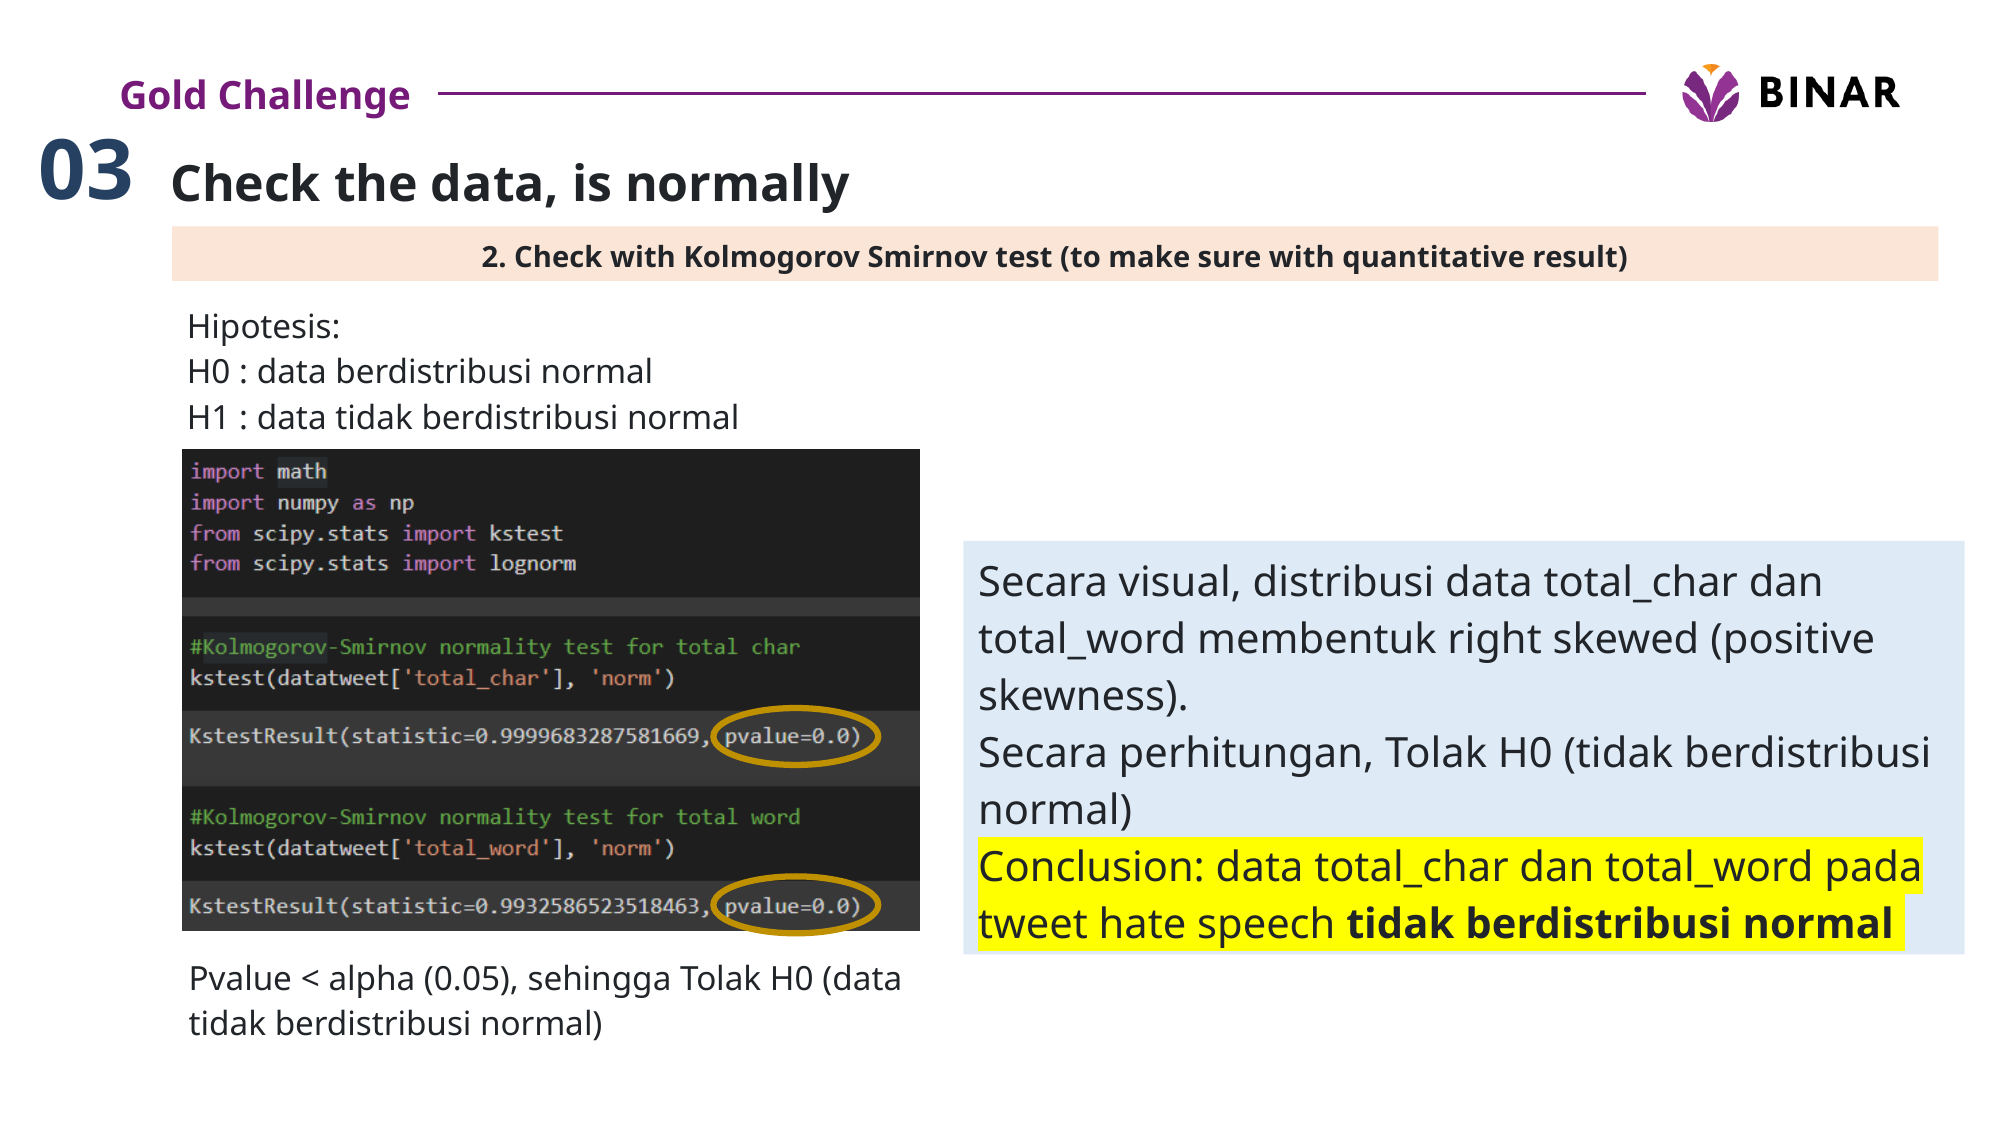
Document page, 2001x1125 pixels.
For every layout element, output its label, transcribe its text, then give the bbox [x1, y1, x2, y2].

picture [1682, 64, 1900, 123]
text_box 03 [17, 109, 156, 224]
text_box 2. Check with Kolmogorov Smirnov test (to make sure with quantitative result) [172, 226, 1939, 281]
text_box Secara visual, distribusi data total_char dan total_word membentuk right skewed (positive skewness). Secara perhitungan, Tolak H0 (tidak berdistribusi normal) Conclusion: data total_char dan total_word pada tweet hate speech tidak berdistribusi normal [963, 540, 1965, 955]
text_box Hipotesis: H0 : data berdistribusi normal H1 : data tidak berdistribusi normal [172, 292, 760, 444]
text_box Gold Challenge [99, 31, 646, 135]
picture [182, 449, 920, 932]
text_box Pvalue < alpha (0.05), sehingga Tolak H0 (data tidak berdistribusi normal) [173, 943, 932, 1050]
text_box Check the data, is normally distributed? [155, 135, 1017, 288]
